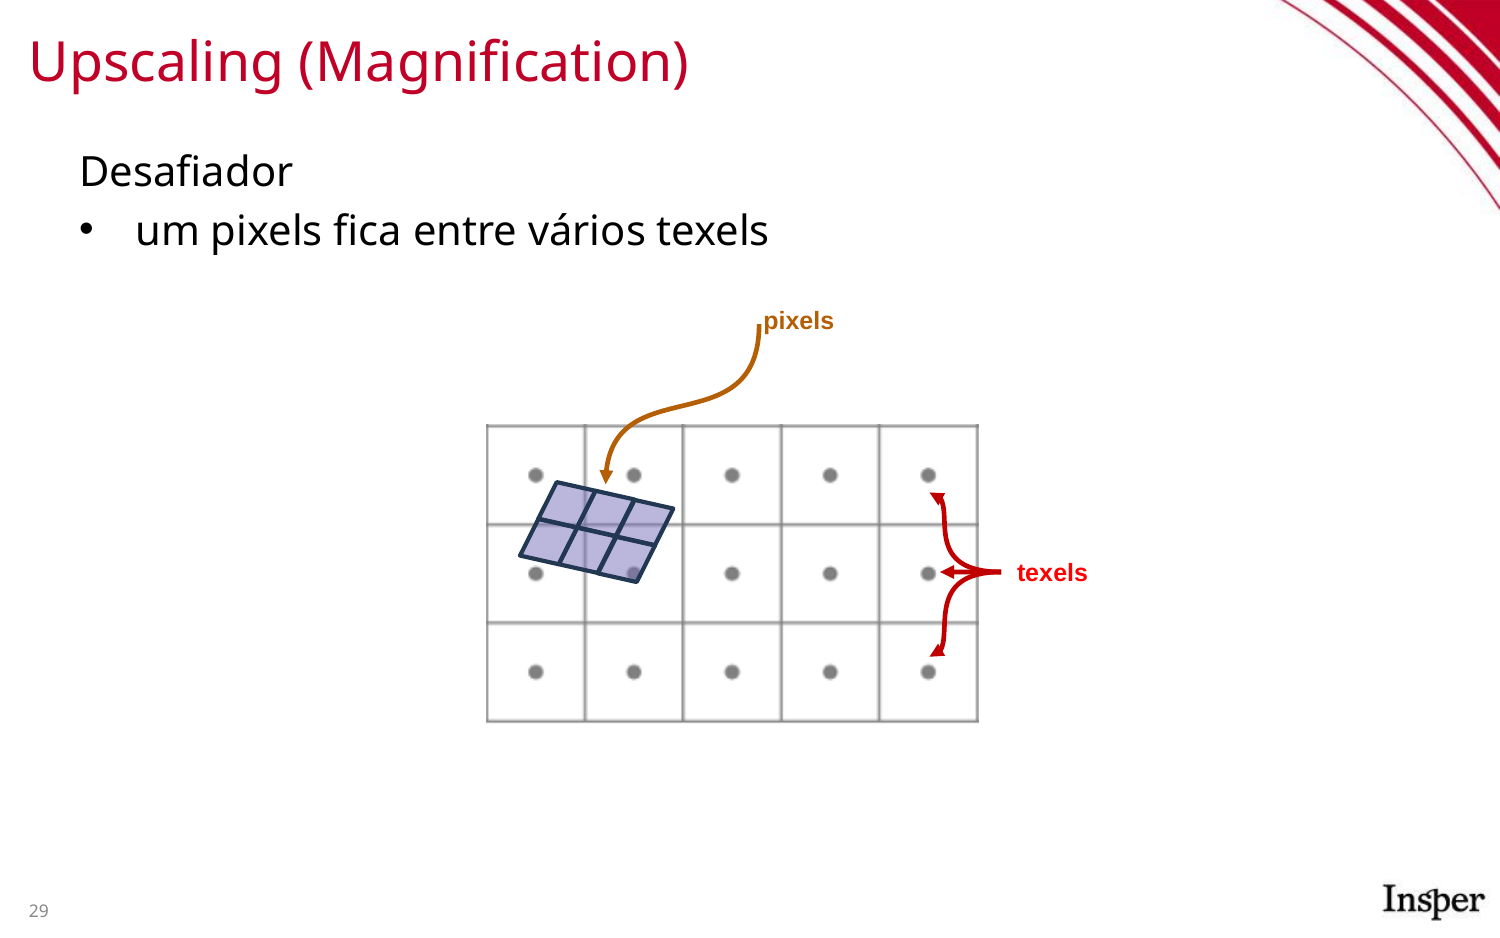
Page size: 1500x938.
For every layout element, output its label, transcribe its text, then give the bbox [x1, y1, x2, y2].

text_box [929, 492, 1105, 657]
list Desafiador um pixels fica entre vários texels [64, 137, 1447, 340]
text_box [605, 323, 760, 485]
slide_number 29 [0, 887, 78, 938]
text_box pixels [747, 304, 851, 335]
title Upscaling (Magnification) [13, 18, 1397, 104]
picture [249, 0, 1500, 938]
